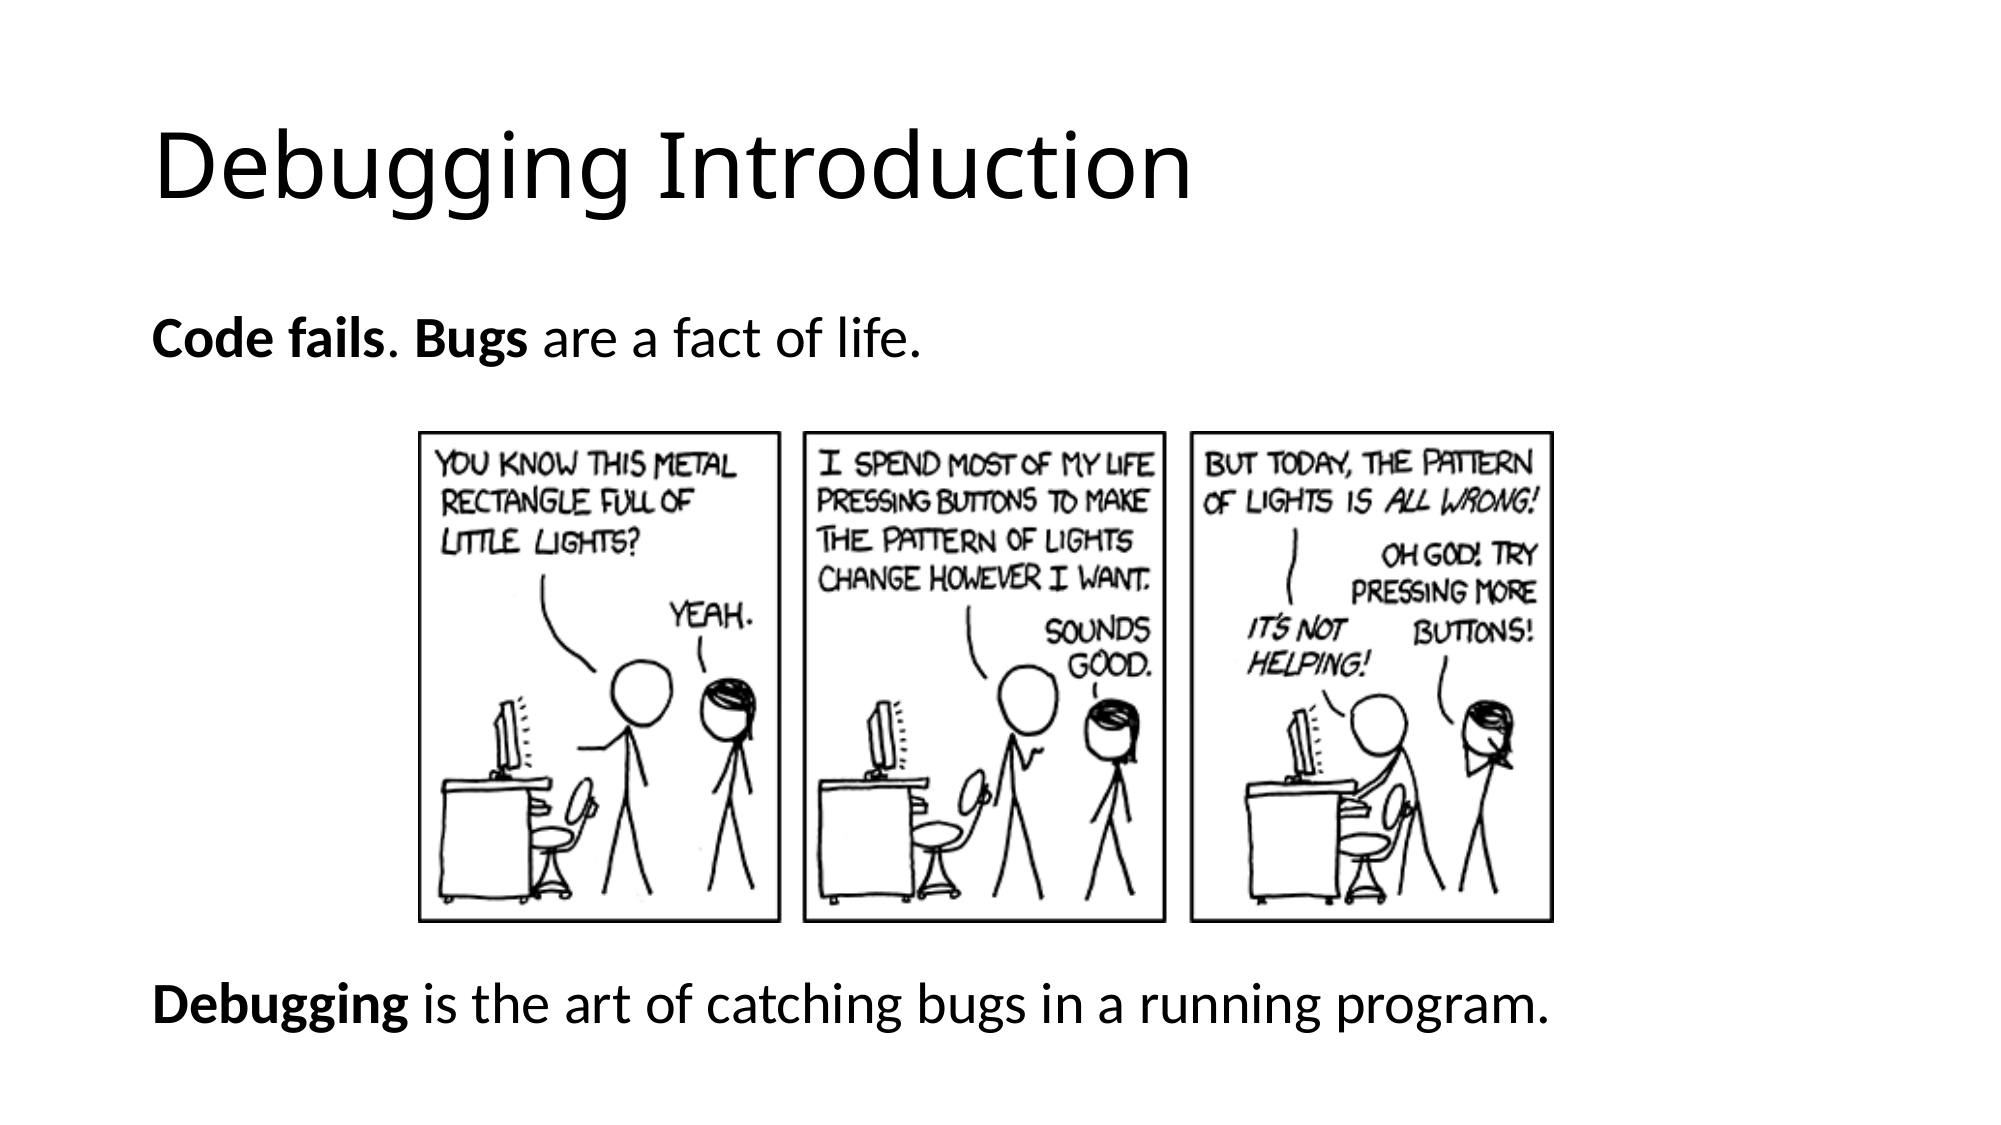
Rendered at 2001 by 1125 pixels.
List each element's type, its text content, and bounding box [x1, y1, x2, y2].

list Code fails. Bugs are a fact of life. [137, 299, 949, 389]
text_box Debugging is the art of catching bugs in a running program. [137, 965, 1599, 1051]
title Debugging Introduction [137, 59, 1863, 278]
picture [418, 431, 1554, 923]
